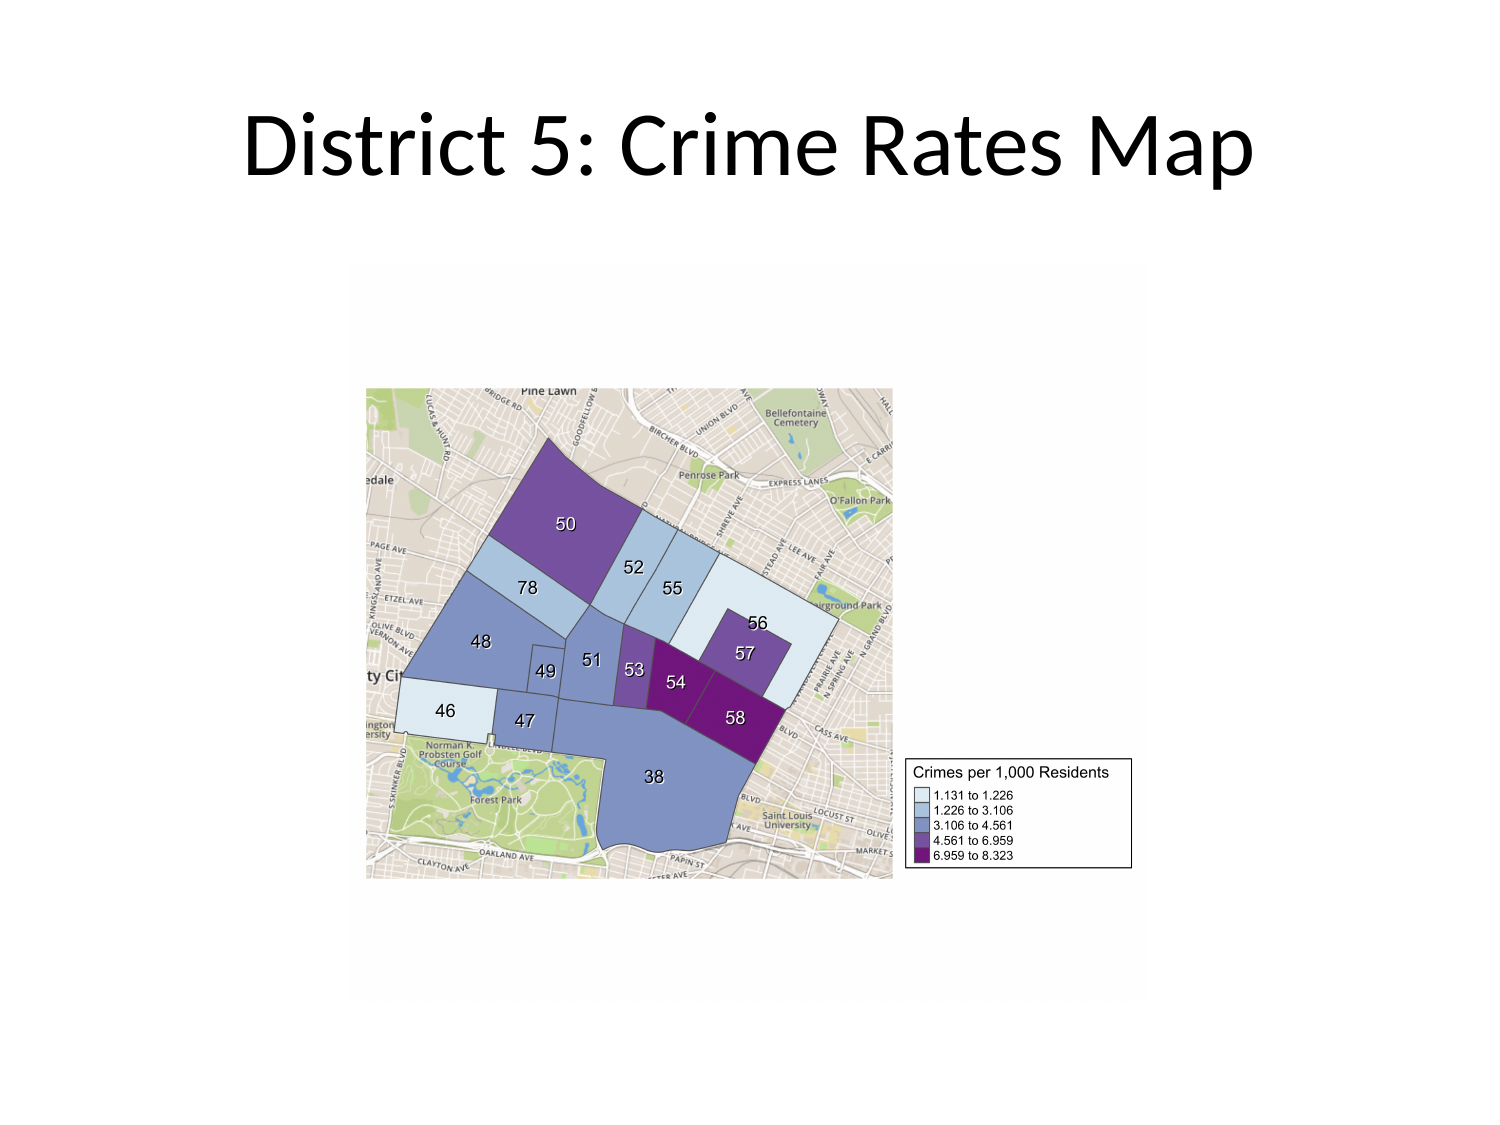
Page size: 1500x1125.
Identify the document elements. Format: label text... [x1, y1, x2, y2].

title District 5: Crime Rates Map [75, 45, 1425, 233]
picture [349, 262, 1149, 1005]
